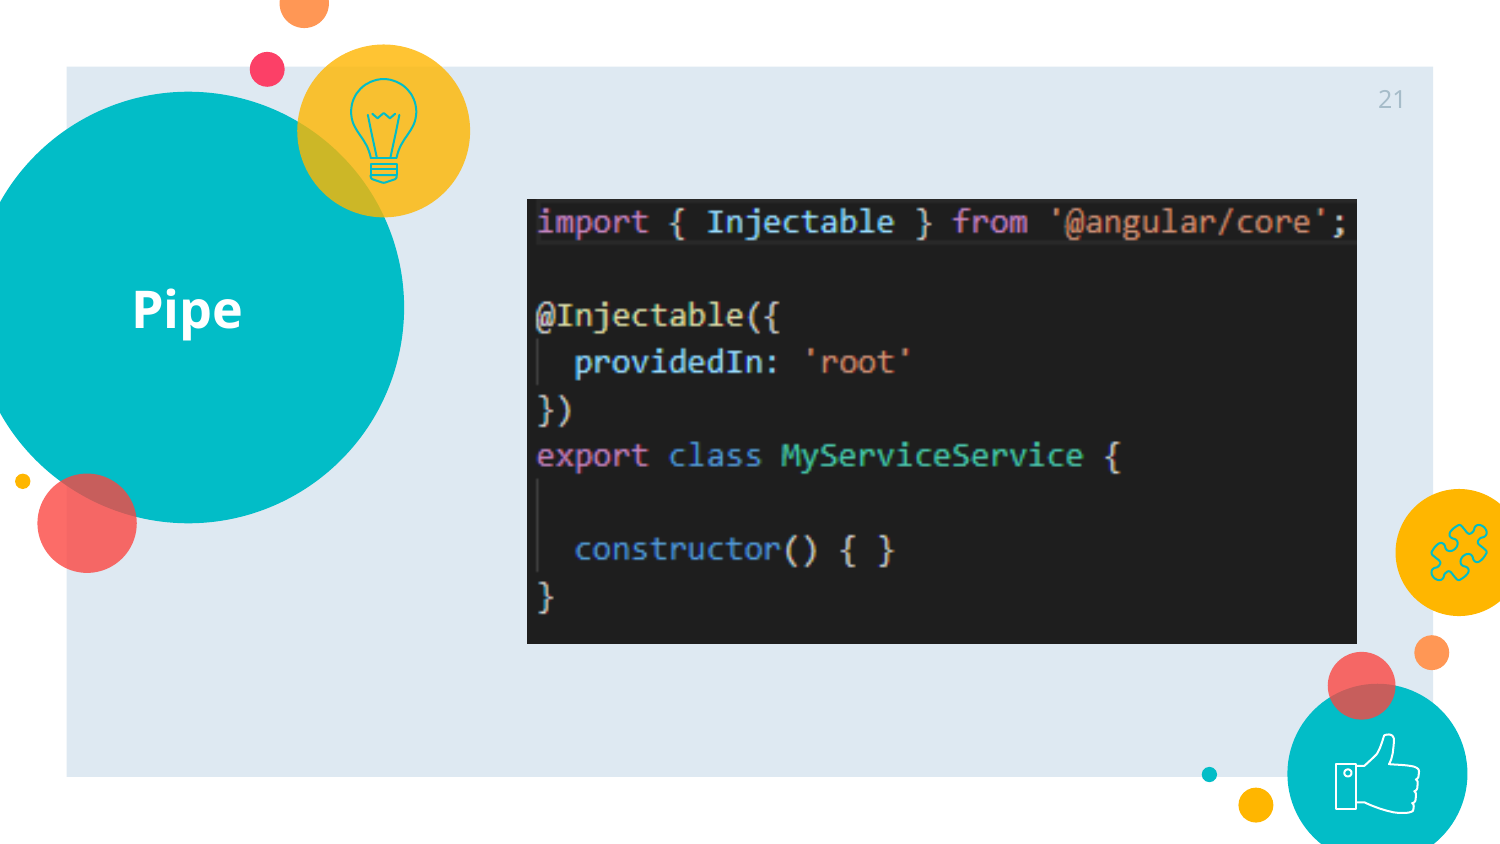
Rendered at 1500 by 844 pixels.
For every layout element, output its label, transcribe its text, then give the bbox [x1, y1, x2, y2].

slide_number ‹#› [1331, 68, 1422, 134]
title Pipe [0, 91, 375, 524]
picture [526, 199, 1357, 645]
